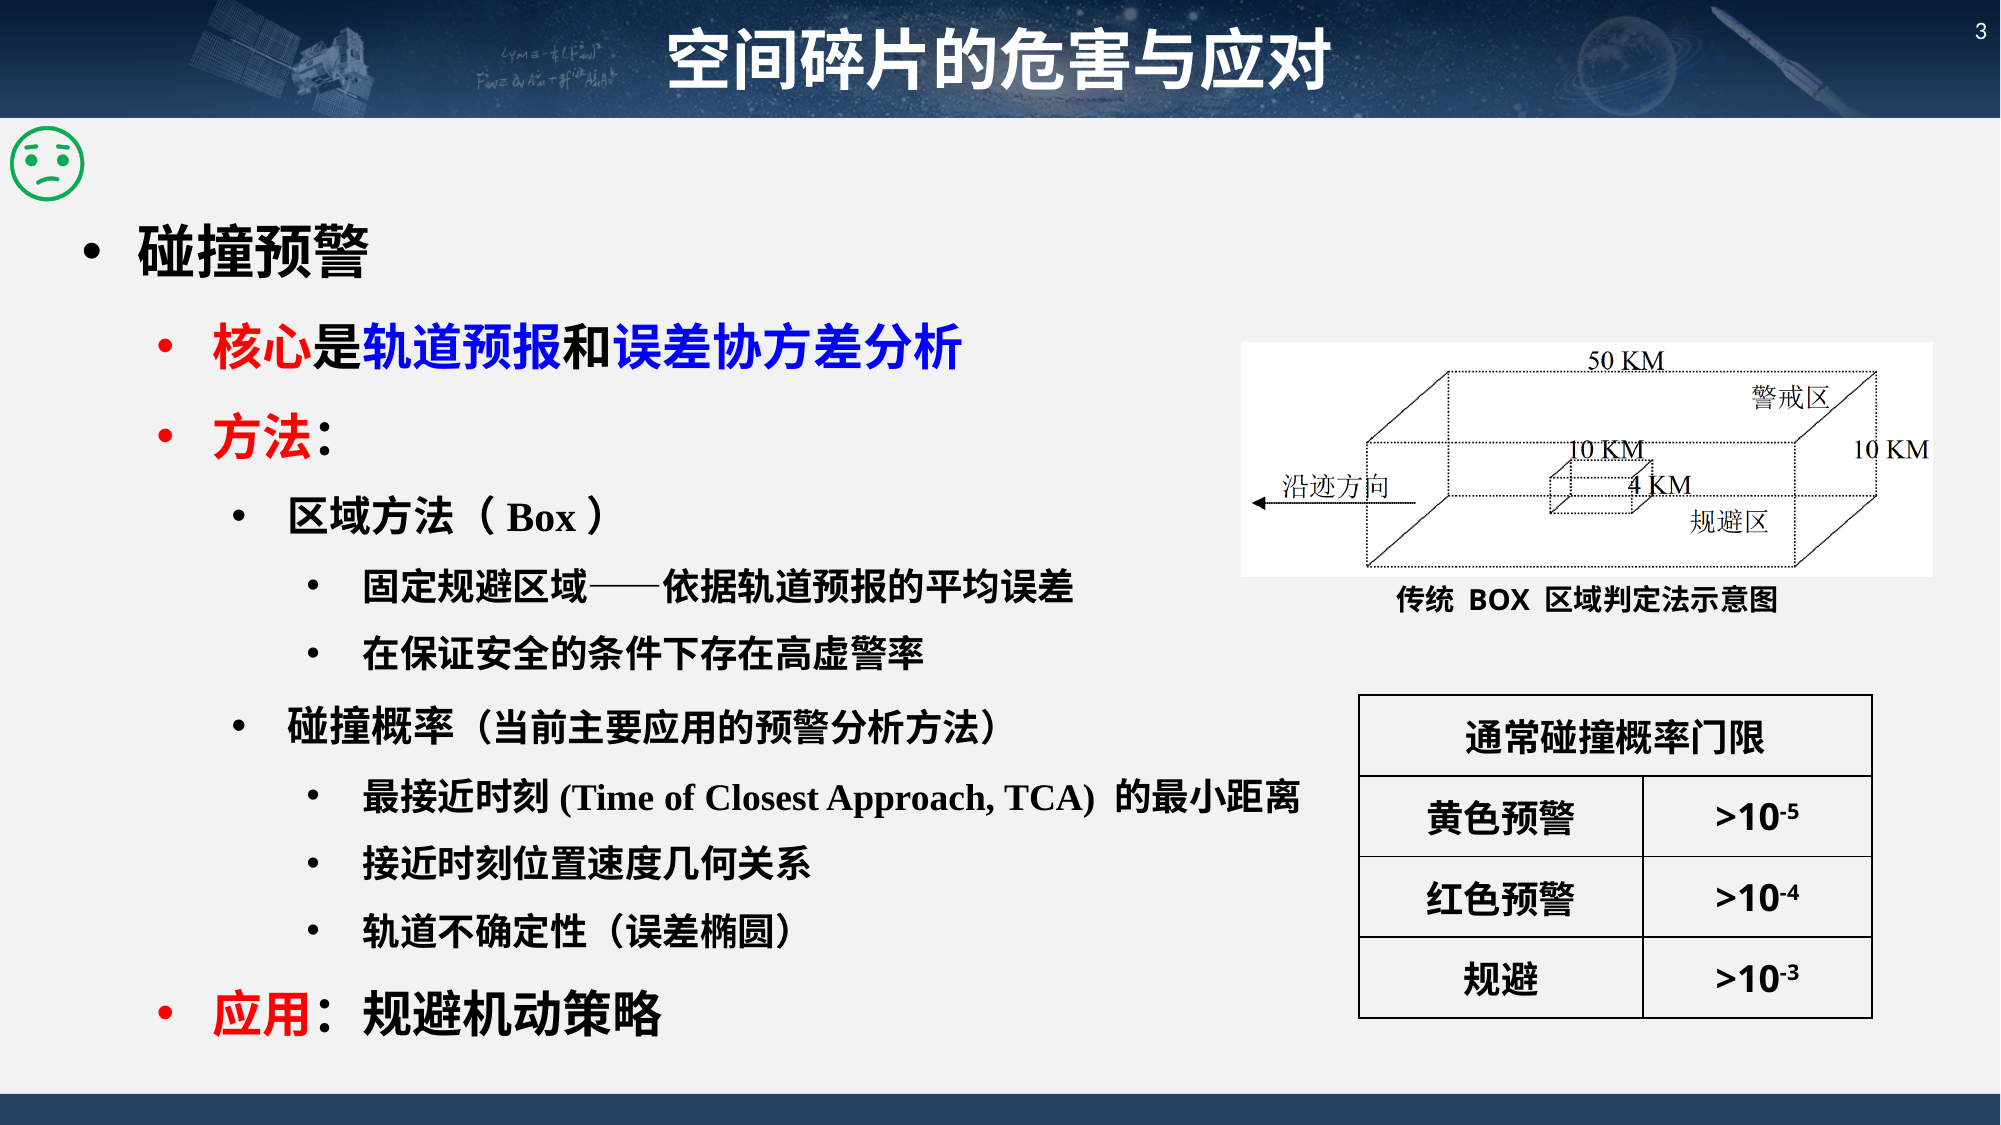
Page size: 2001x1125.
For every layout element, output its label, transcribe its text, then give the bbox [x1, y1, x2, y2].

table_cell 规避 [1360, 938, 1642, 1017]
text_box 碰撞预警 核心是轨道预报和误差协方差分析 方法： 区域方法（Box） 固定规避区域——依据轨道预报的平均误差 在保证安全的条件下存在高虚警率 碰撞概率（当前主要应用的预警分析方法） 最接近时刻(Time of Closest Approach, TCA) 的最小距离 接近时刻位置速度几何关系 轨道不确定性（误差椭圆） 应用：规避机动策略 [66, 172, 1933, 1050]
picture [0, 0, 2001, 211]
text_box 空间碎片的危害与应对 [0, 0, 2000, 117]
table_cell 黄色预警 [1360, 777, 1642, 856]
table_cell 红色预警 [1360, 857, 1642, 936]
table_cell >10-5 [1644, 777, 1871, 856]
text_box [1241, 342, 1933, 625]
table_cell >10-3 [1644, 938, 1871, 1017]
table_cell >10-4 [1644, 857, 1871, 936]
table_header 通常碰撞概率门限 [1360, 696, 1871, 775]
